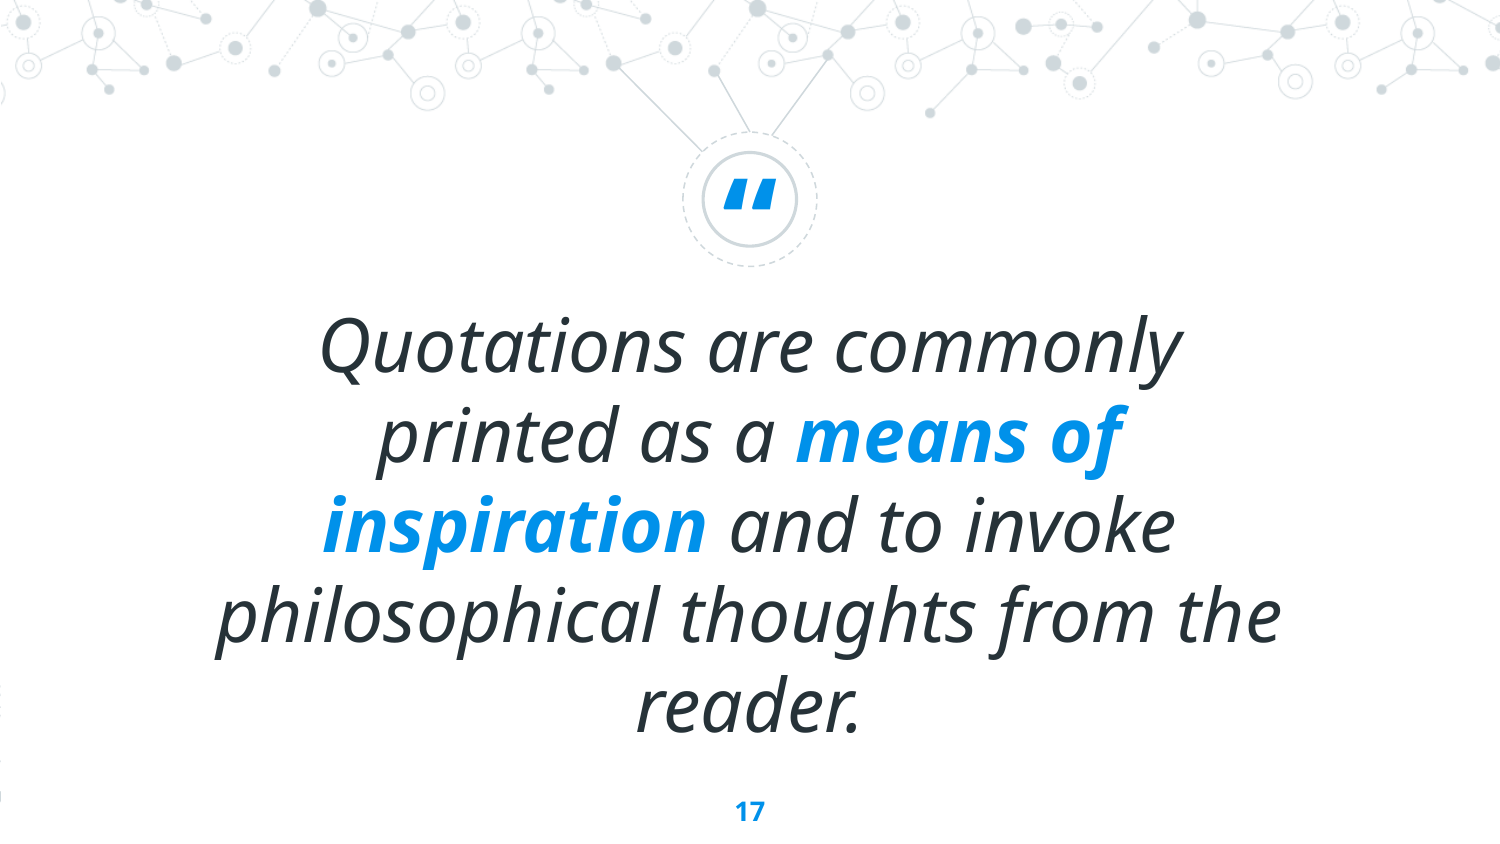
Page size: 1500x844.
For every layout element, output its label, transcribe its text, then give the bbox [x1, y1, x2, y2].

text_box Quotations are commonly printed as a means of inspiration and to invoke philosophical thoughts from the reader. [199, 282, 1301, 418]
text_box <number> [0, 779, 1500, 844]
picture [0, 0, 1500, 779]
